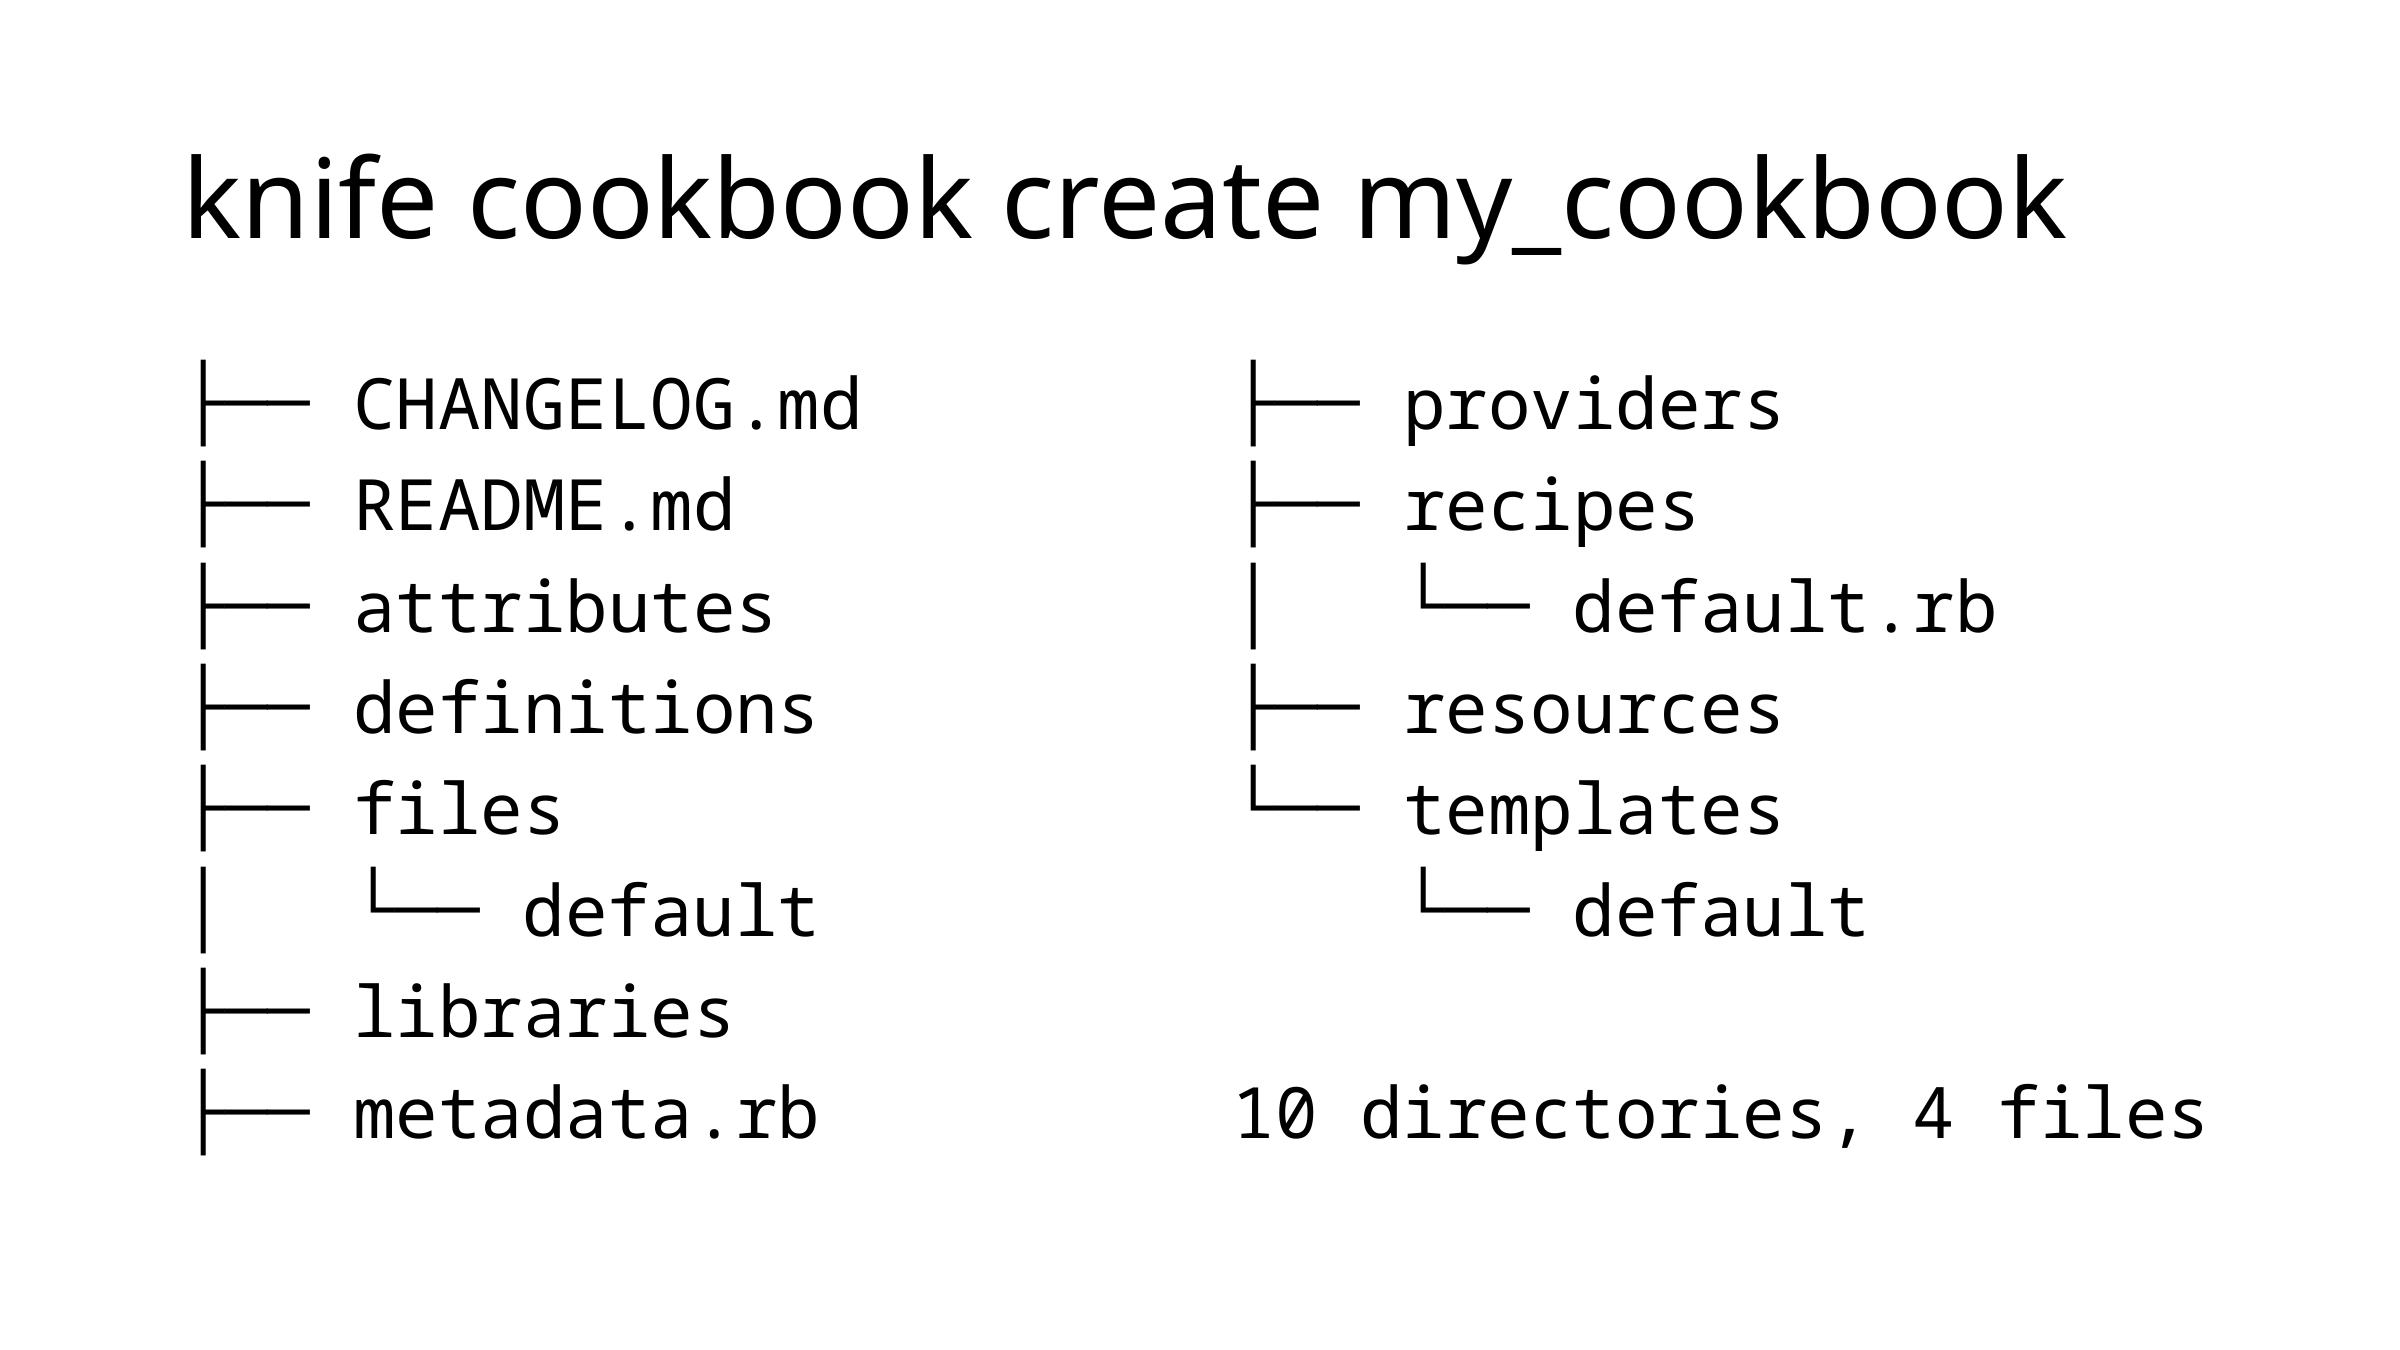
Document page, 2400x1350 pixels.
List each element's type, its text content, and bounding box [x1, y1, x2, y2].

title knife cookbook create my_cookbook [165, 71, 2235, 333]
list ├── providers ├── recipes │ └── default.rb ├── resources └── templates └── default 10 directories, 4 files [1215, 359, 2235, 1216]
list ├── CHANGELOG.md ├── README.md ├── attributes ├── definitions ├── files │ └── default ├── libraries ├── metadata.rb [165, 359, 1185, 1216]
